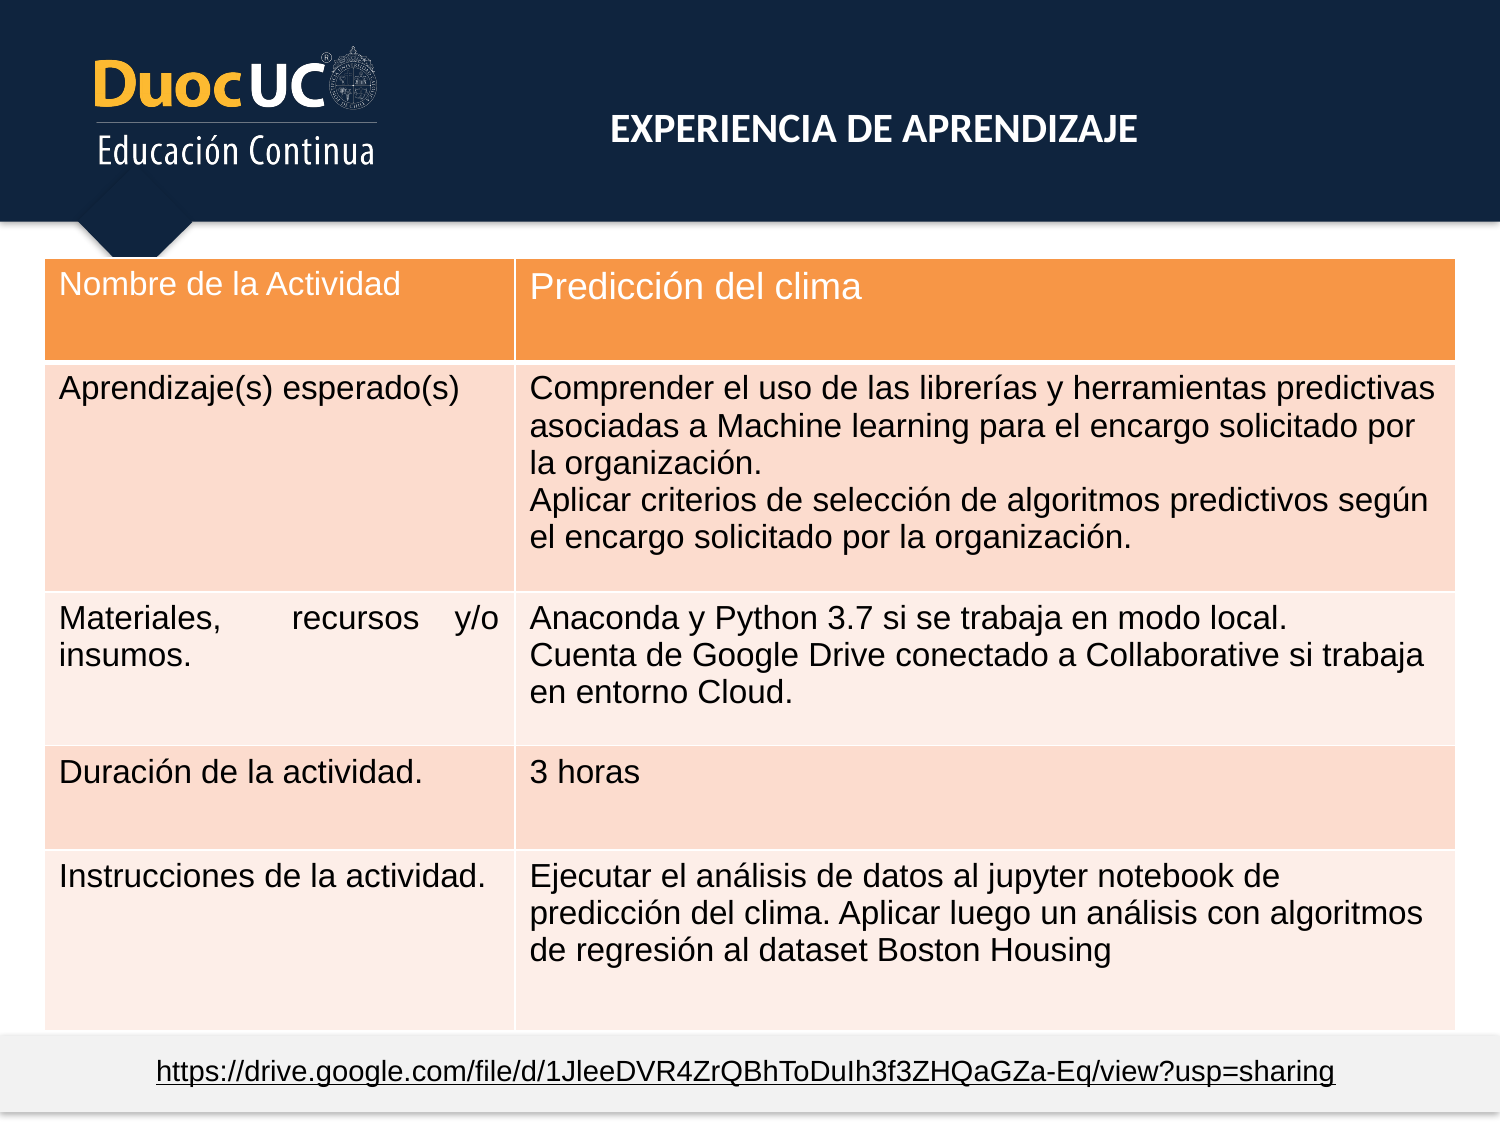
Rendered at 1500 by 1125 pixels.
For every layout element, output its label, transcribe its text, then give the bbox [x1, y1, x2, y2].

table_header Predicción del clima [516, 259, 1455, 360]
table_cell Instrucciones de la actividad. [45, 851, 514, 1030]
picture [95, 46, 377, 165]
text_box https://drive.google.com/file/d/1JleeDVR4ZrQBhToDuIh3f3ZHQaGZa-Eq/view?usp=sharing [141, 1045, 1359, 1096]
table_cell Ejecutar el análisis de datos al jupyter notebook de predicción del clima. Aplicar luego un análisis con algoritmos de regresión al dataset Boston Housing [516, 851, 1455, 1030]
table_cell Aprendizaje(s) esperado(s) [45, 365, 514, 591]
table_cell 3 horas [516, 746, 1455, 849]
text_box EXPERIENCIA DE APRENDIZAJE [522, 93, 1226, 159]
table_header Nombre de la Actividad [45, 259, 514, 360]
table_cell Duración de la actividad. [45, 746, 514, 849]
table_cell Anaconda y Python 3.7 si se trabaja en modo local. Cuenta de Google Drive conectado a Collaborative si trabaja en entorno Cloud. [516, 593, 1455, 745]
table_cell Comprender el uso de las librerías y herramientas predictivas asociadas a Machine learning para el encargo solicitado por la organización. Aplicar criterios de selección de algoritmos predictivos según el encargo solicitado por la organización. [516, 365, 1455, 591]
table_cell Materiales, recursos y/o insumos. [45, 593, 514, 745]
